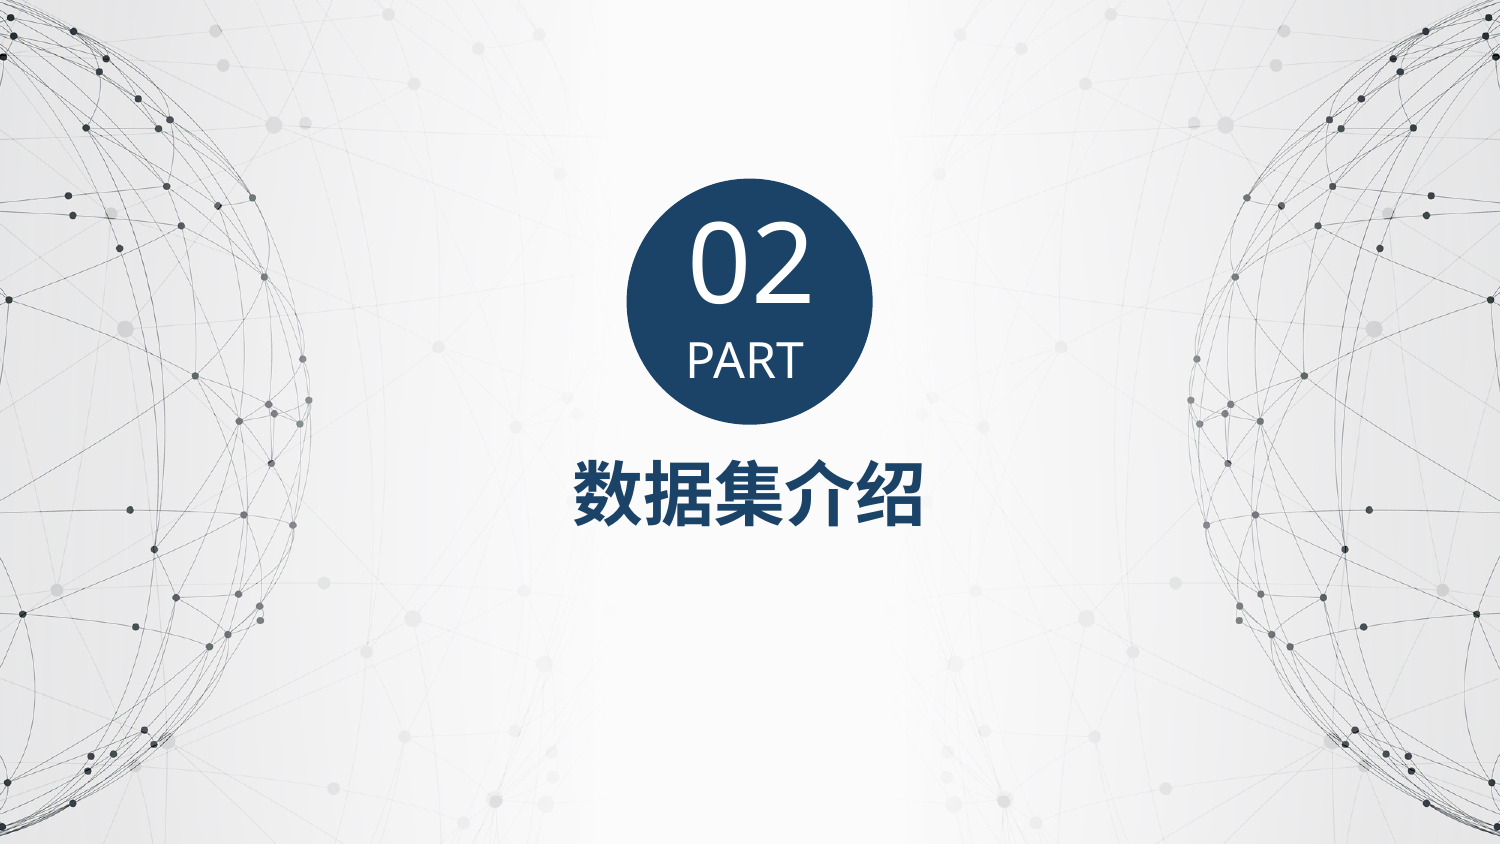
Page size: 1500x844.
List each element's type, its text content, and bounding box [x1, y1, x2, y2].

text_box 数据集介绍 [407, 444, 1092, 541]
text_box 02 PART [609, 258, 894, 395]
text_box [667, 395, 832, 426]
picture [0, 0, 1500, 844]
text_box [633, 177, 866, 258]
